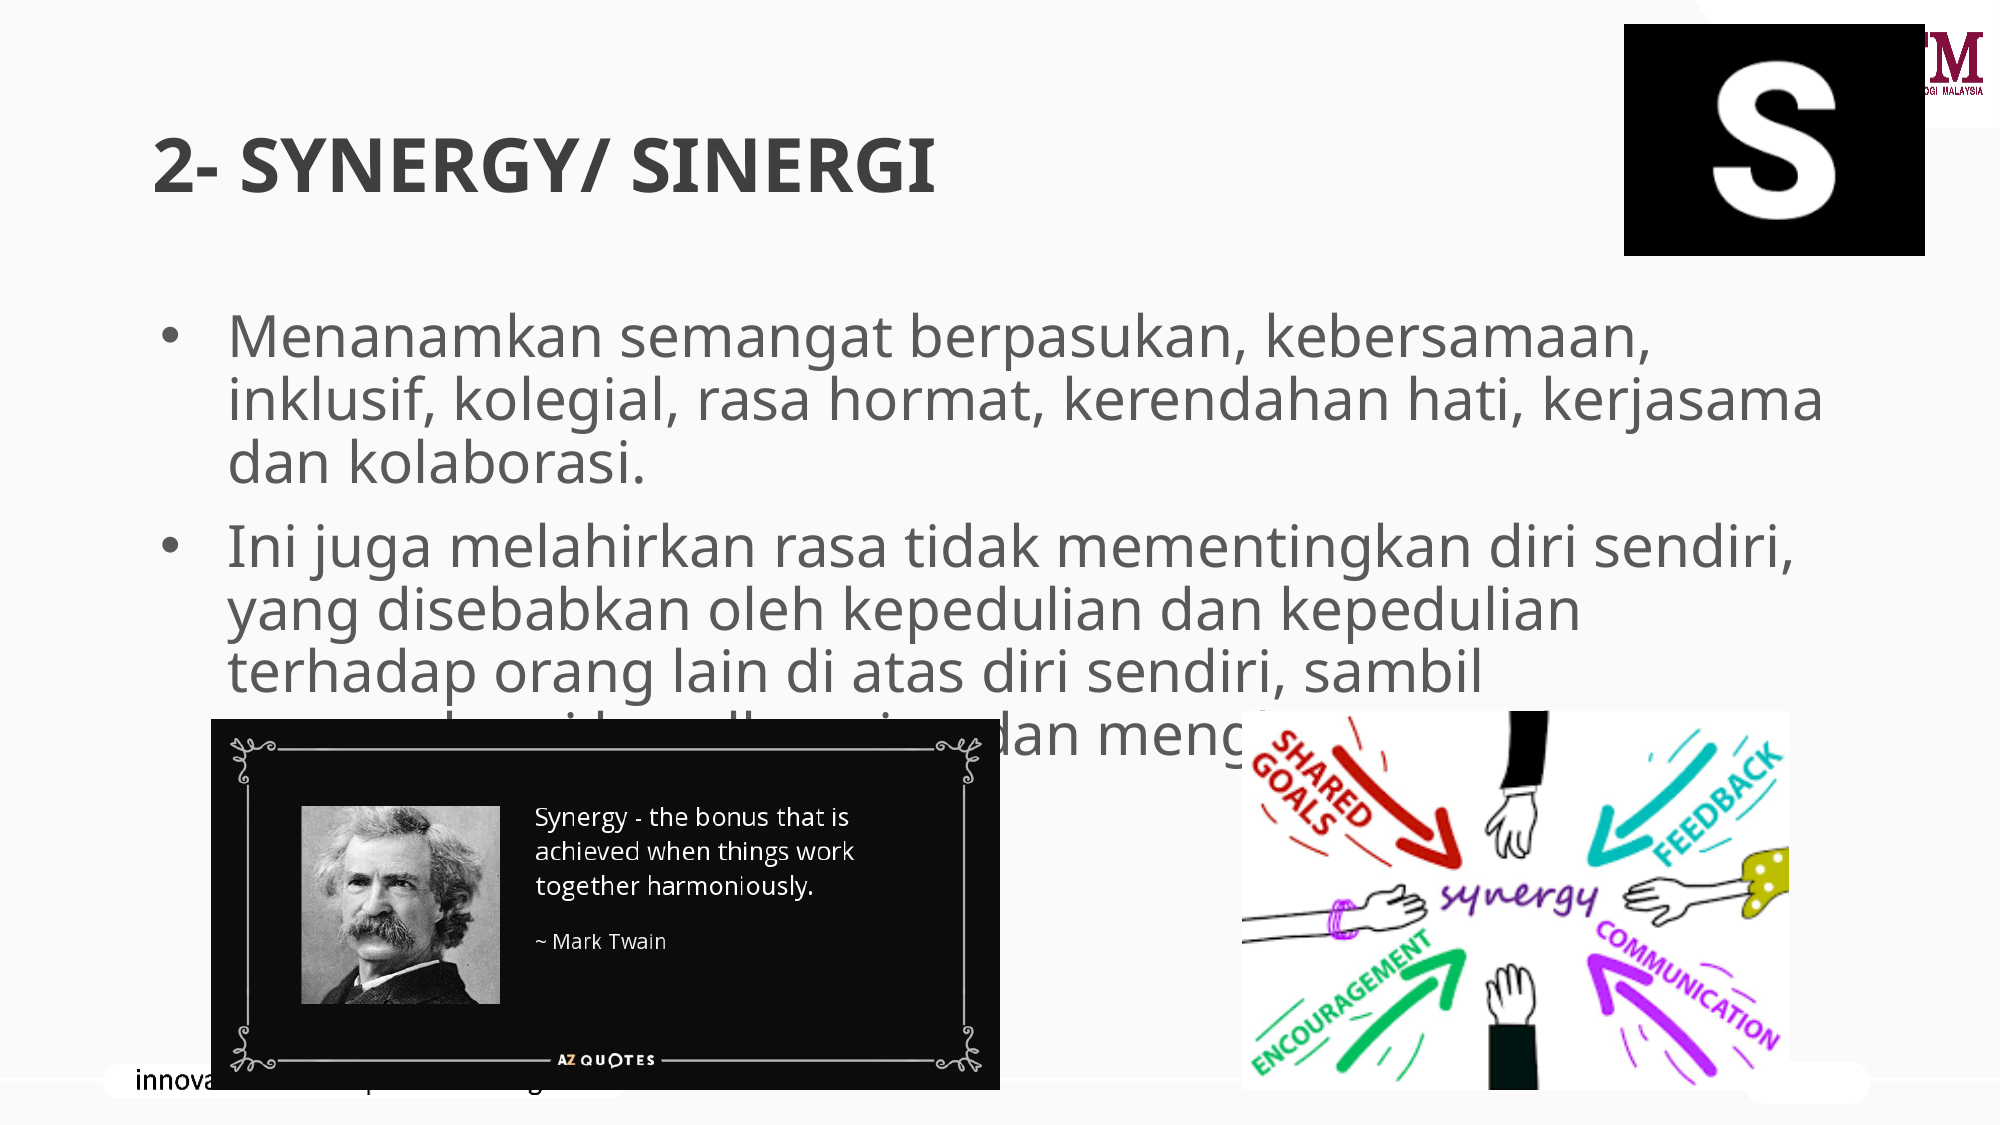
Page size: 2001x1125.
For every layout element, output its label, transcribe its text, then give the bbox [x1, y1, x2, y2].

list Menanamkan semangat berpasukan, kebersamaan, inklusif, kolegial, rasa hormat, kerendahan hati, kerjasama dan kolaborasi. Ini juga melahirkan rasa tidak mementingkan diri sendiri, yang disebabkan oleh kepedulian dan kepedulian terhadap orang lain di atas diri sendiri, sambil merangkumi kepelbagaian dan menghargai perbezaan. [137, 299, 1863, 1014]
picture [1624, 23, 1983, 256]
picture [1241, 711, 1789, 1090]
picture [137, 718, 1001, 1095]
title 2- SYNERGY/ SINERGI [137, 59, 1863, 278]
